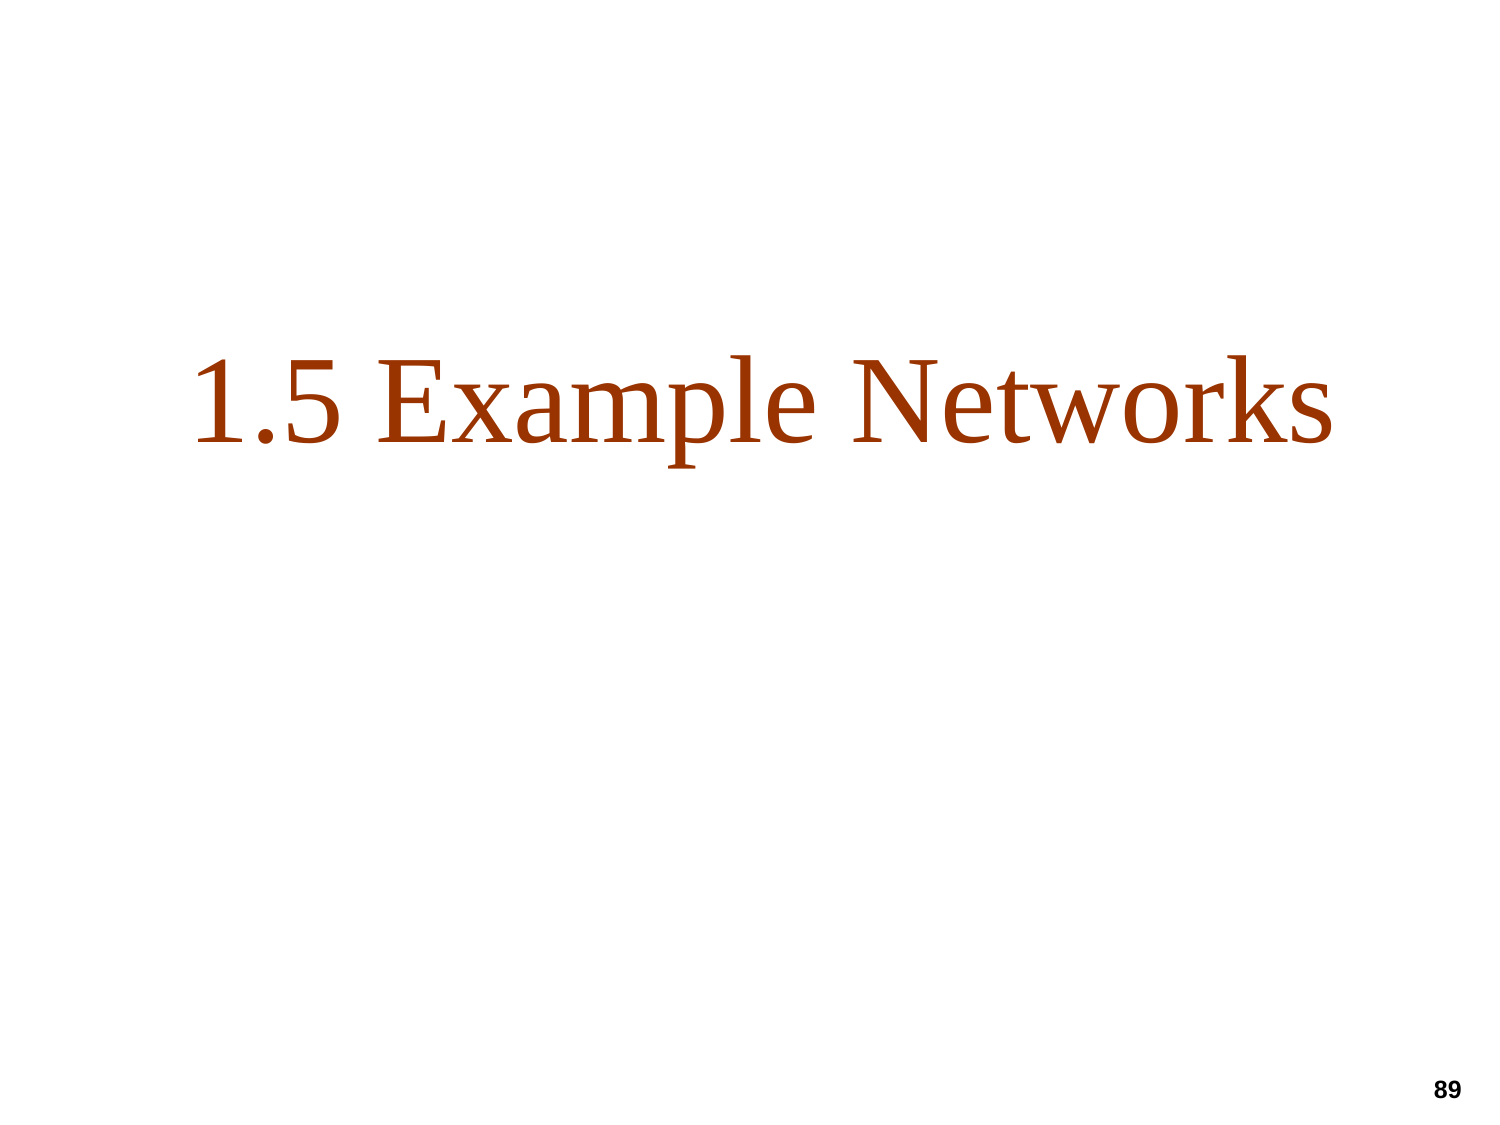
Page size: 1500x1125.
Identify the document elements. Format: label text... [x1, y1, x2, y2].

subtitle 1.5 Example Networks [59, 339, 1467, 816]
